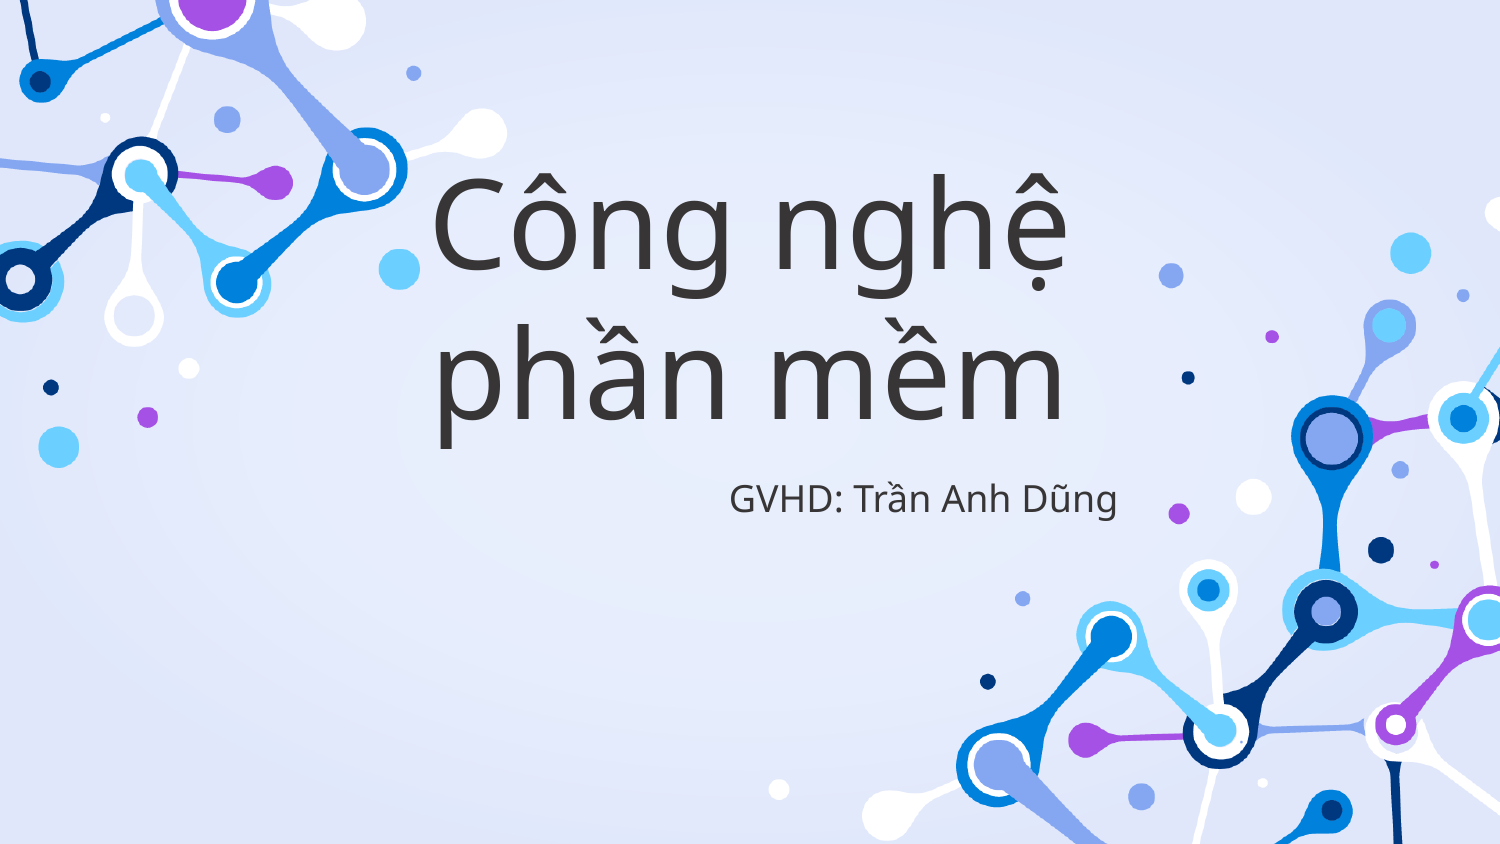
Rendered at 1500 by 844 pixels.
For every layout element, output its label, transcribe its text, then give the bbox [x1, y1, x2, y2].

subtitle GVHD: Trần Anh Dũng [676, 459, 1172, 539]
picture [0, 0, 1500, 844]
title Công nghệ phần mềm [348, 172, 1152, 460]
